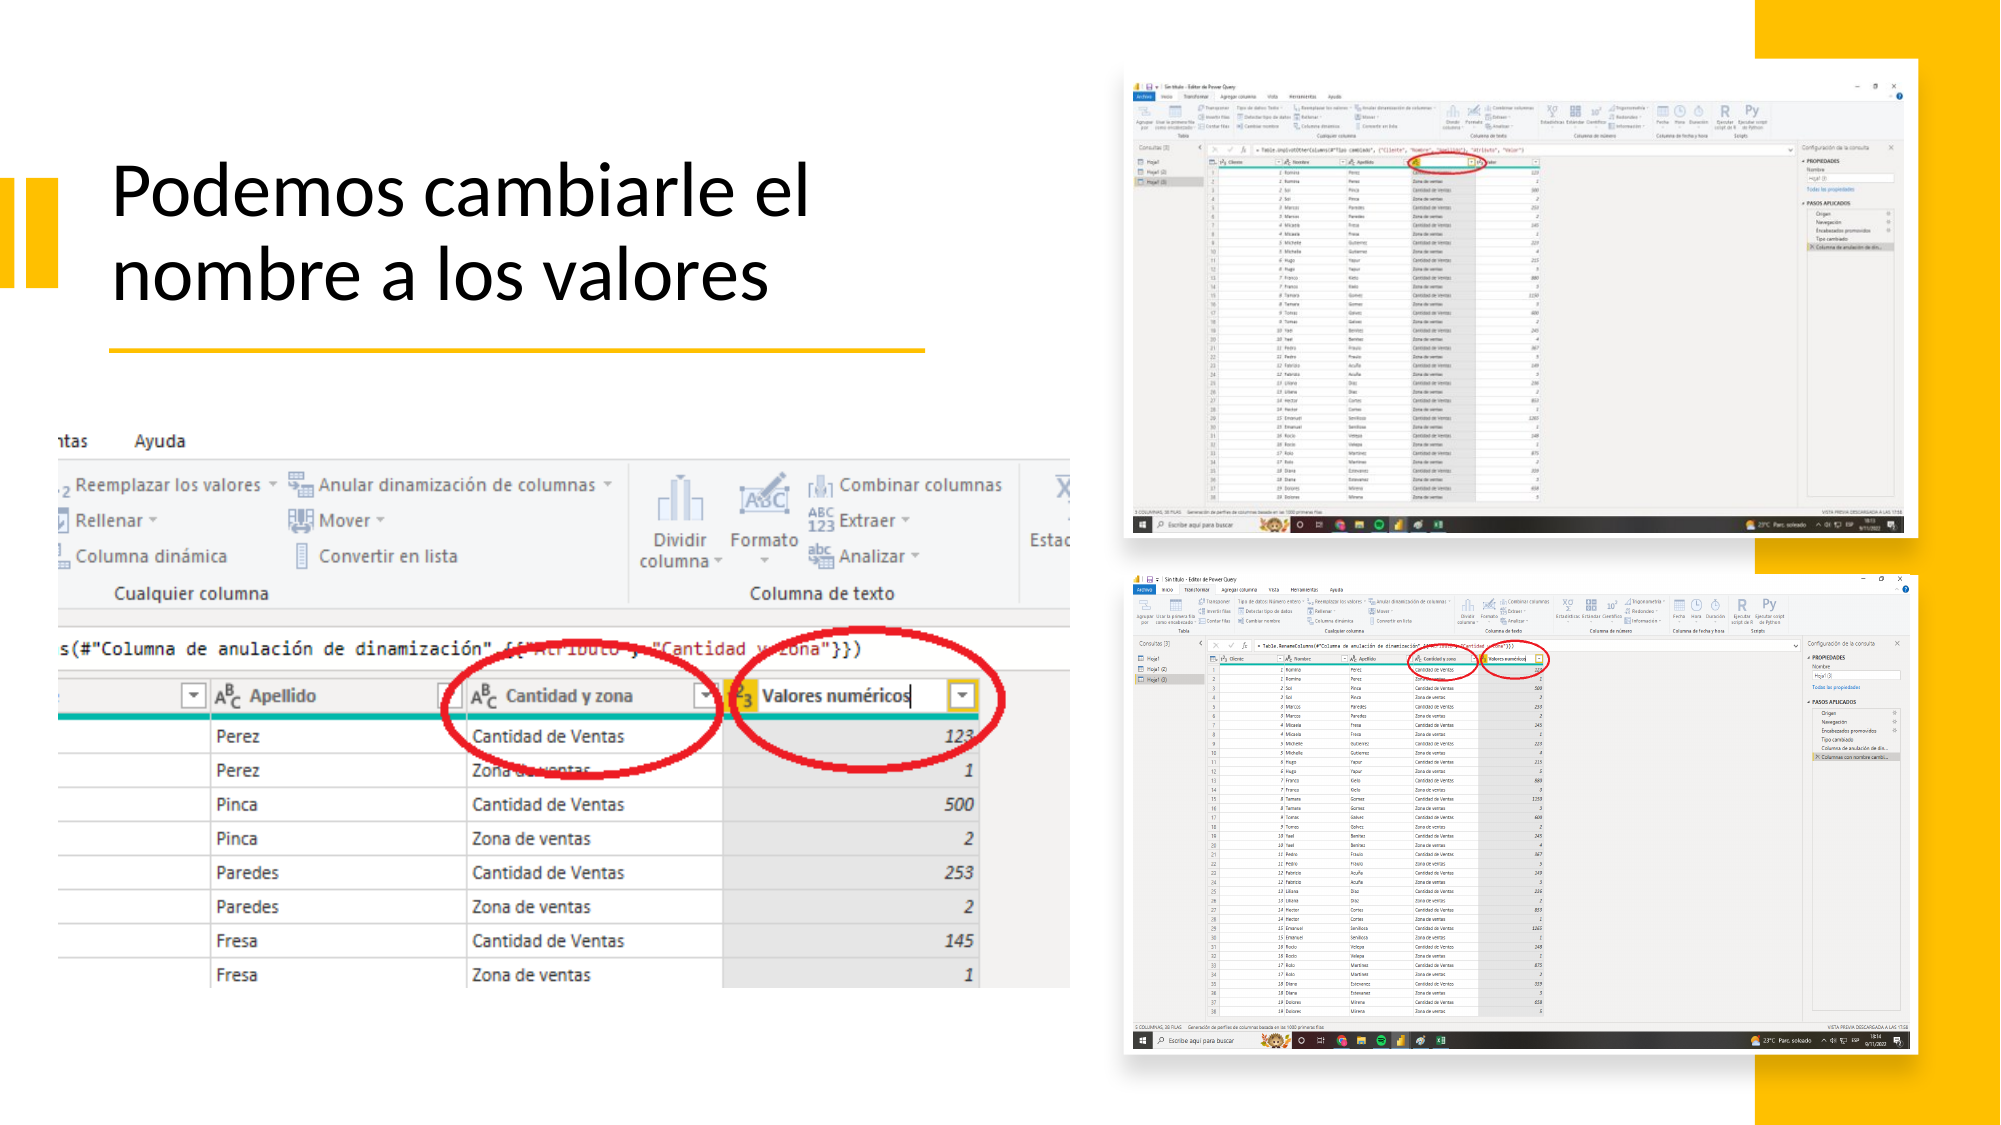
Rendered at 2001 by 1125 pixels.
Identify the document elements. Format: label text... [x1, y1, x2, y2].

text_box [1123, 58, 1919, 539]
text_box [0, 177, 59, 289]
text_box [1123, 575, 1129, 1055]
picture [1133, 573, 1911, 1050]
text_box [109, 348, 926, 353]
text_box [1754, 0, 2000, 1125]
text_box [1914, 575, 1919, 1055]
picture [1133, 82, 1904, 533]
text_box [0, 0, 1754, 1125]
picture [58, 433, 1071, 988]
title Podemos cambiarle el nombre a los valores [96, 140, 963, 326]
